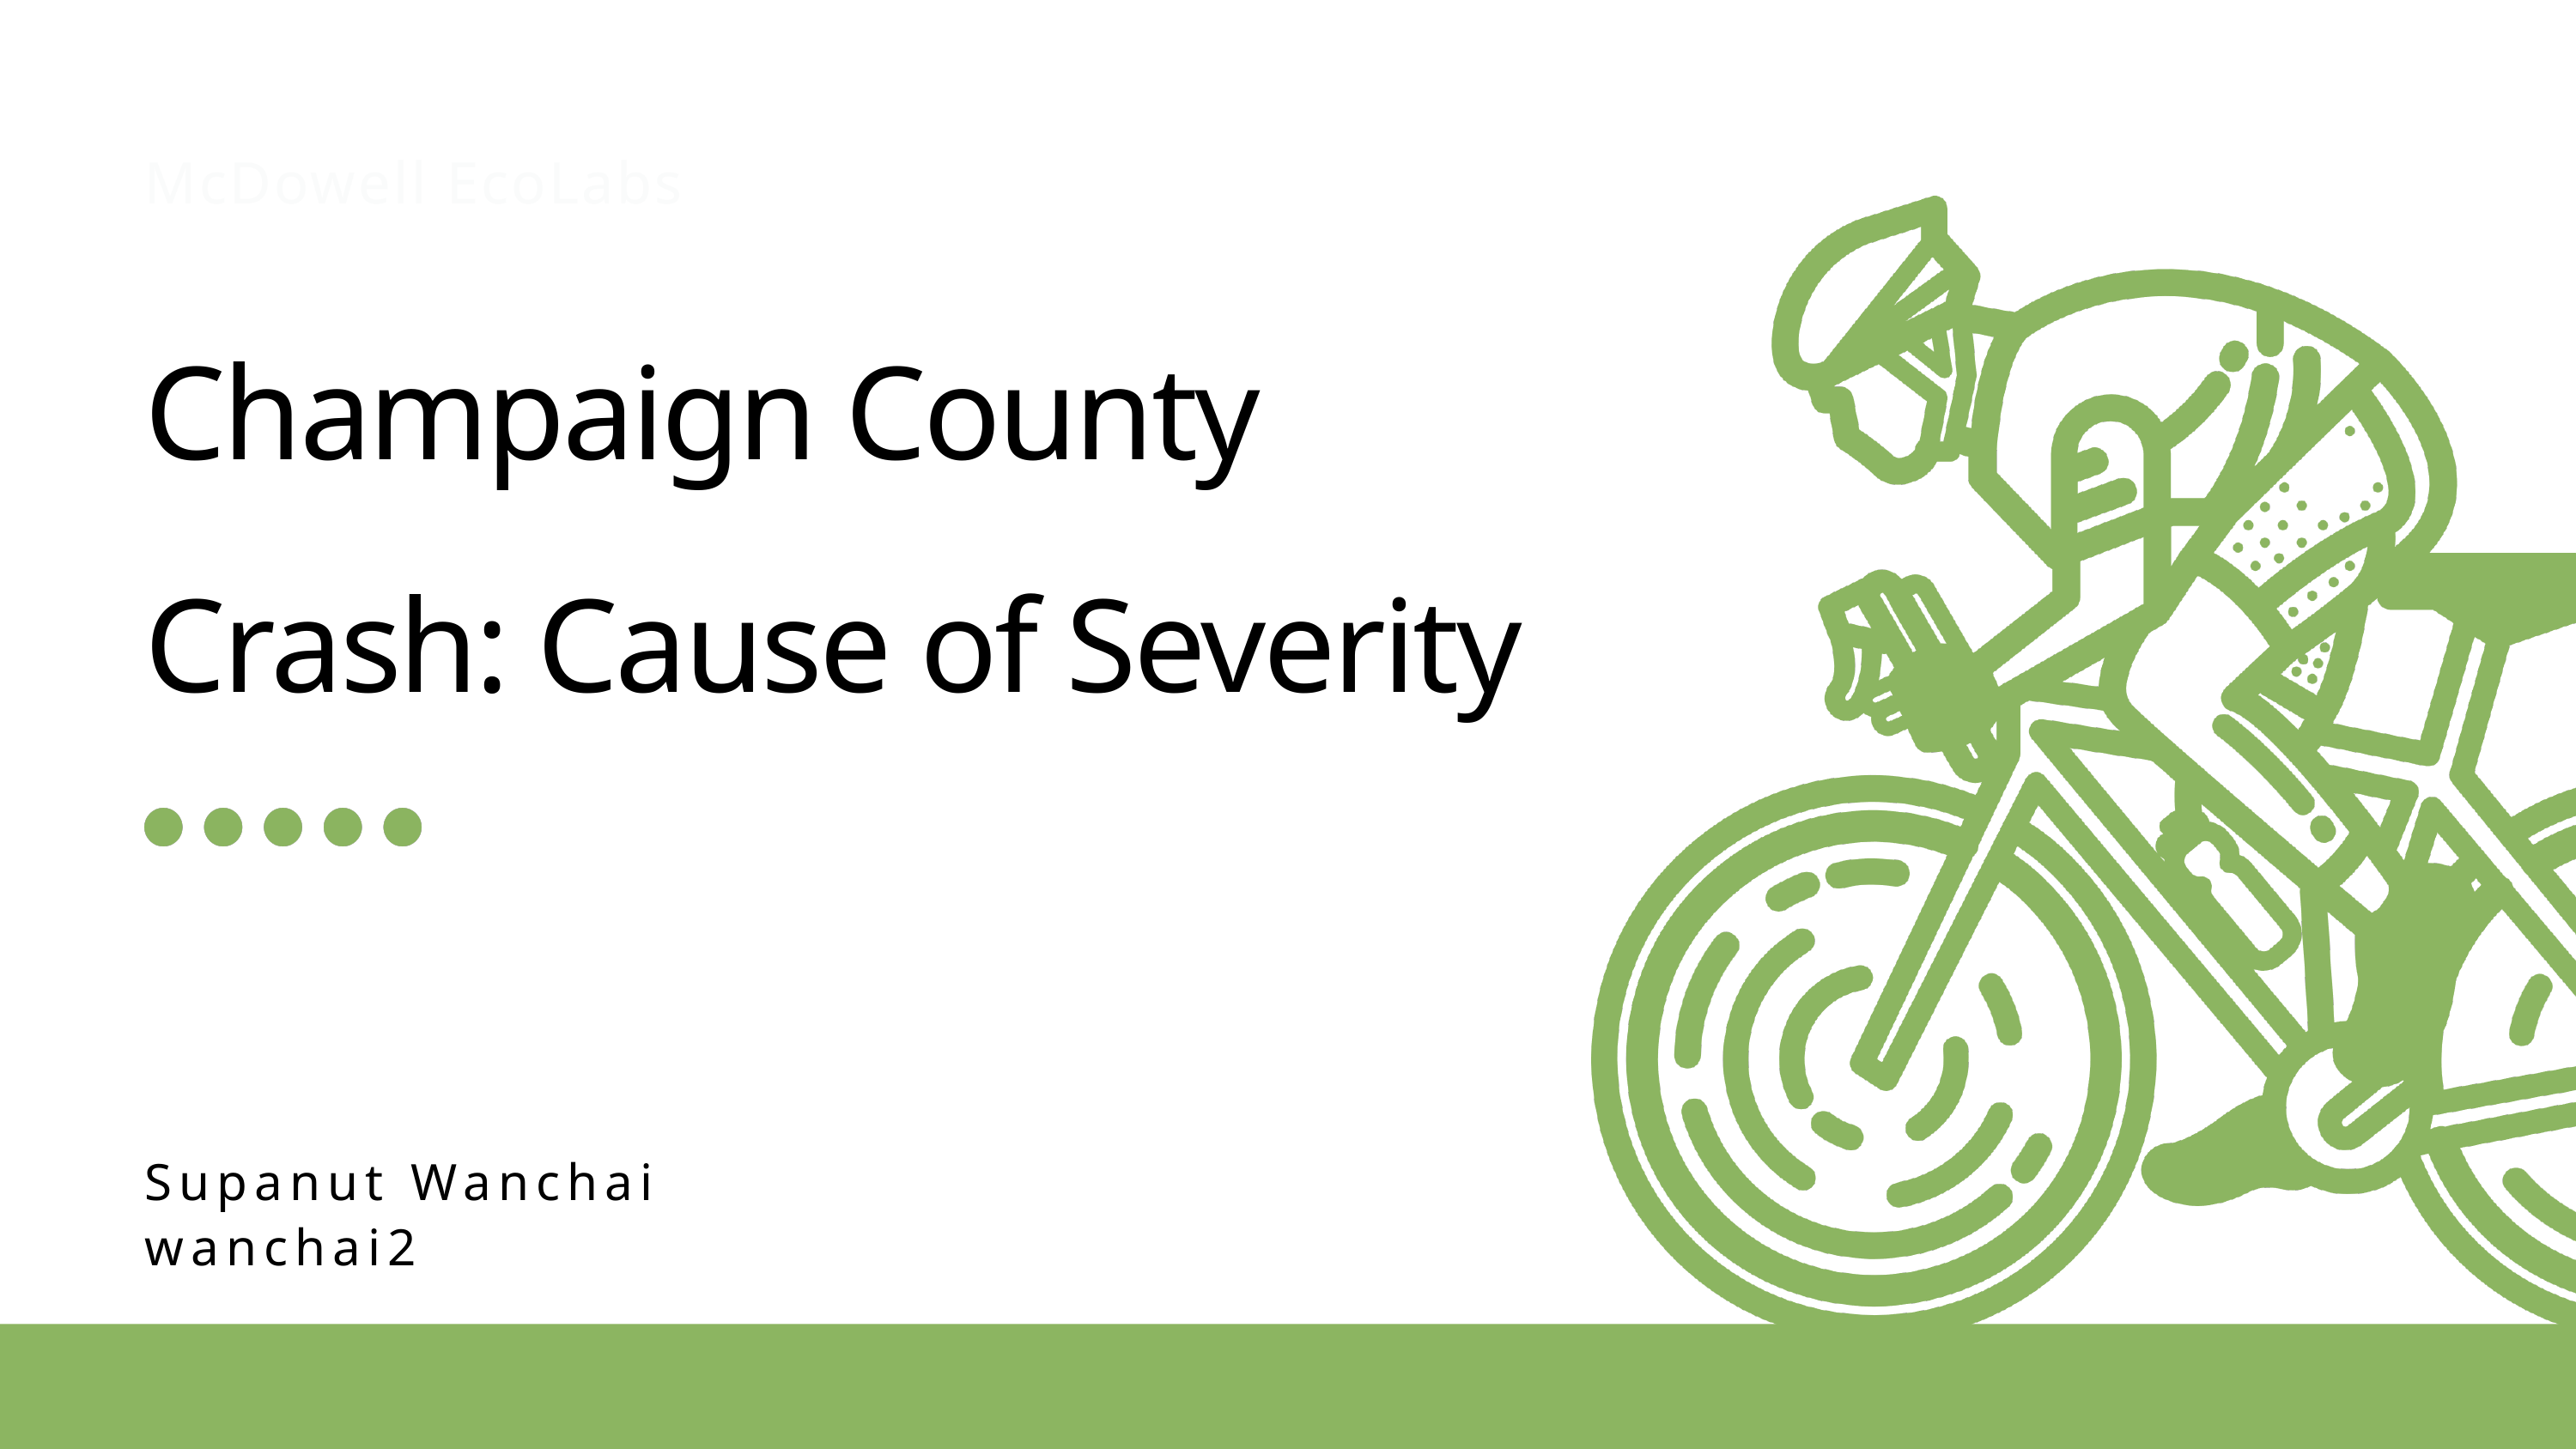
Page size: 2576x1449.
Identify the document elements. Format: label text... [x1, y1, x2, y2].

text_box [144, 140, 1557, 846]
picture [1590, 195, 2576, 1342]
text_box [0, 1324, 2576, 1449]
text_box Supanut Wanchai wanchai2 [144, 1145, 1356, 1276]
